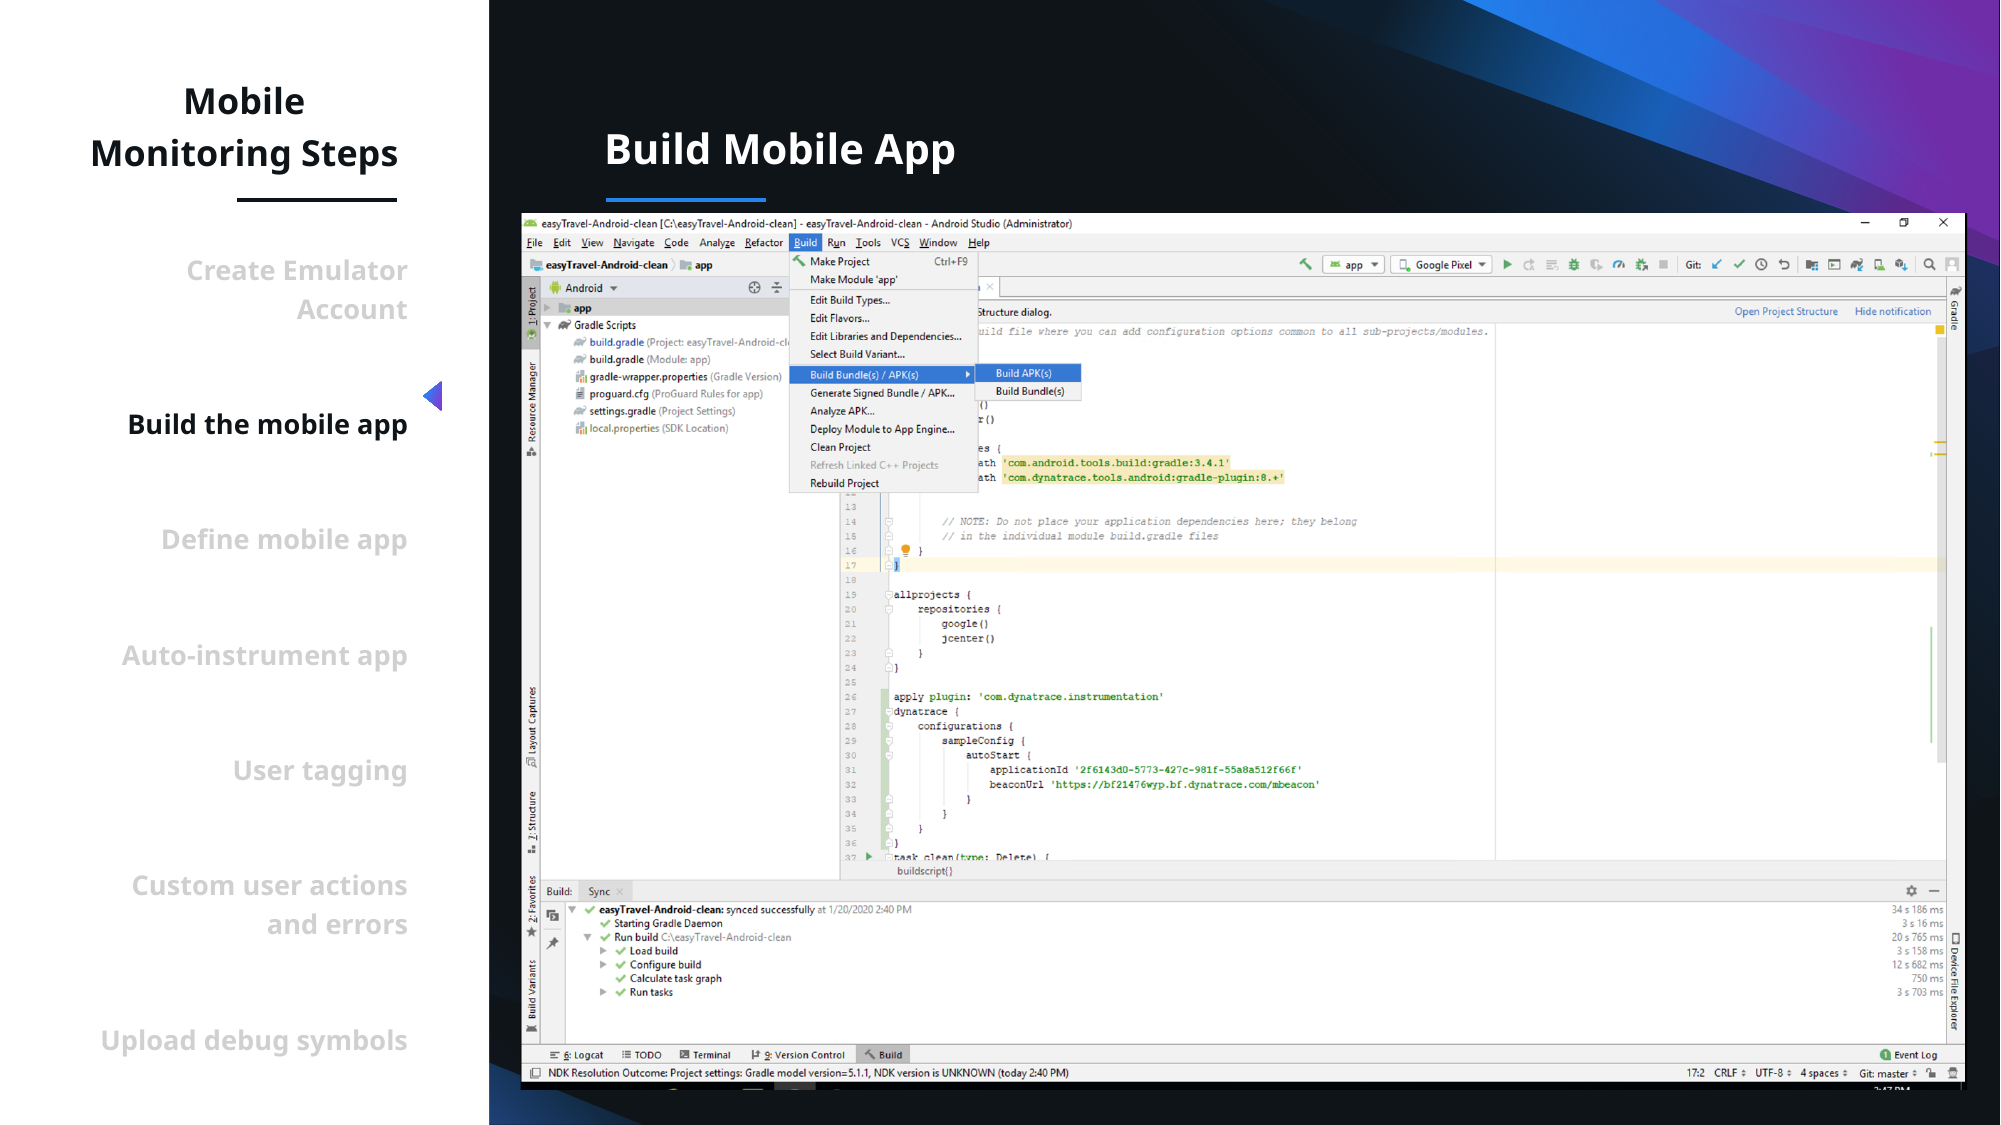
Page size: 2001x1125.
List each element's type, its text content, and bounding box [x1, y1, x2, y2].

title Build Mobile App [589, 59, 1863, 181]
text_box [424, 380, 442, 412]
list Mobile Monitoring Steps [73, 59, 415, 181]
picture [490, 0, 1999, 1125]
text_box Create Emulator Account Build the mobile app Define mobile app Auto-instrument app User tagging Custom user actions and errors Upload debug symbols [81, 239, 424, 1090]
